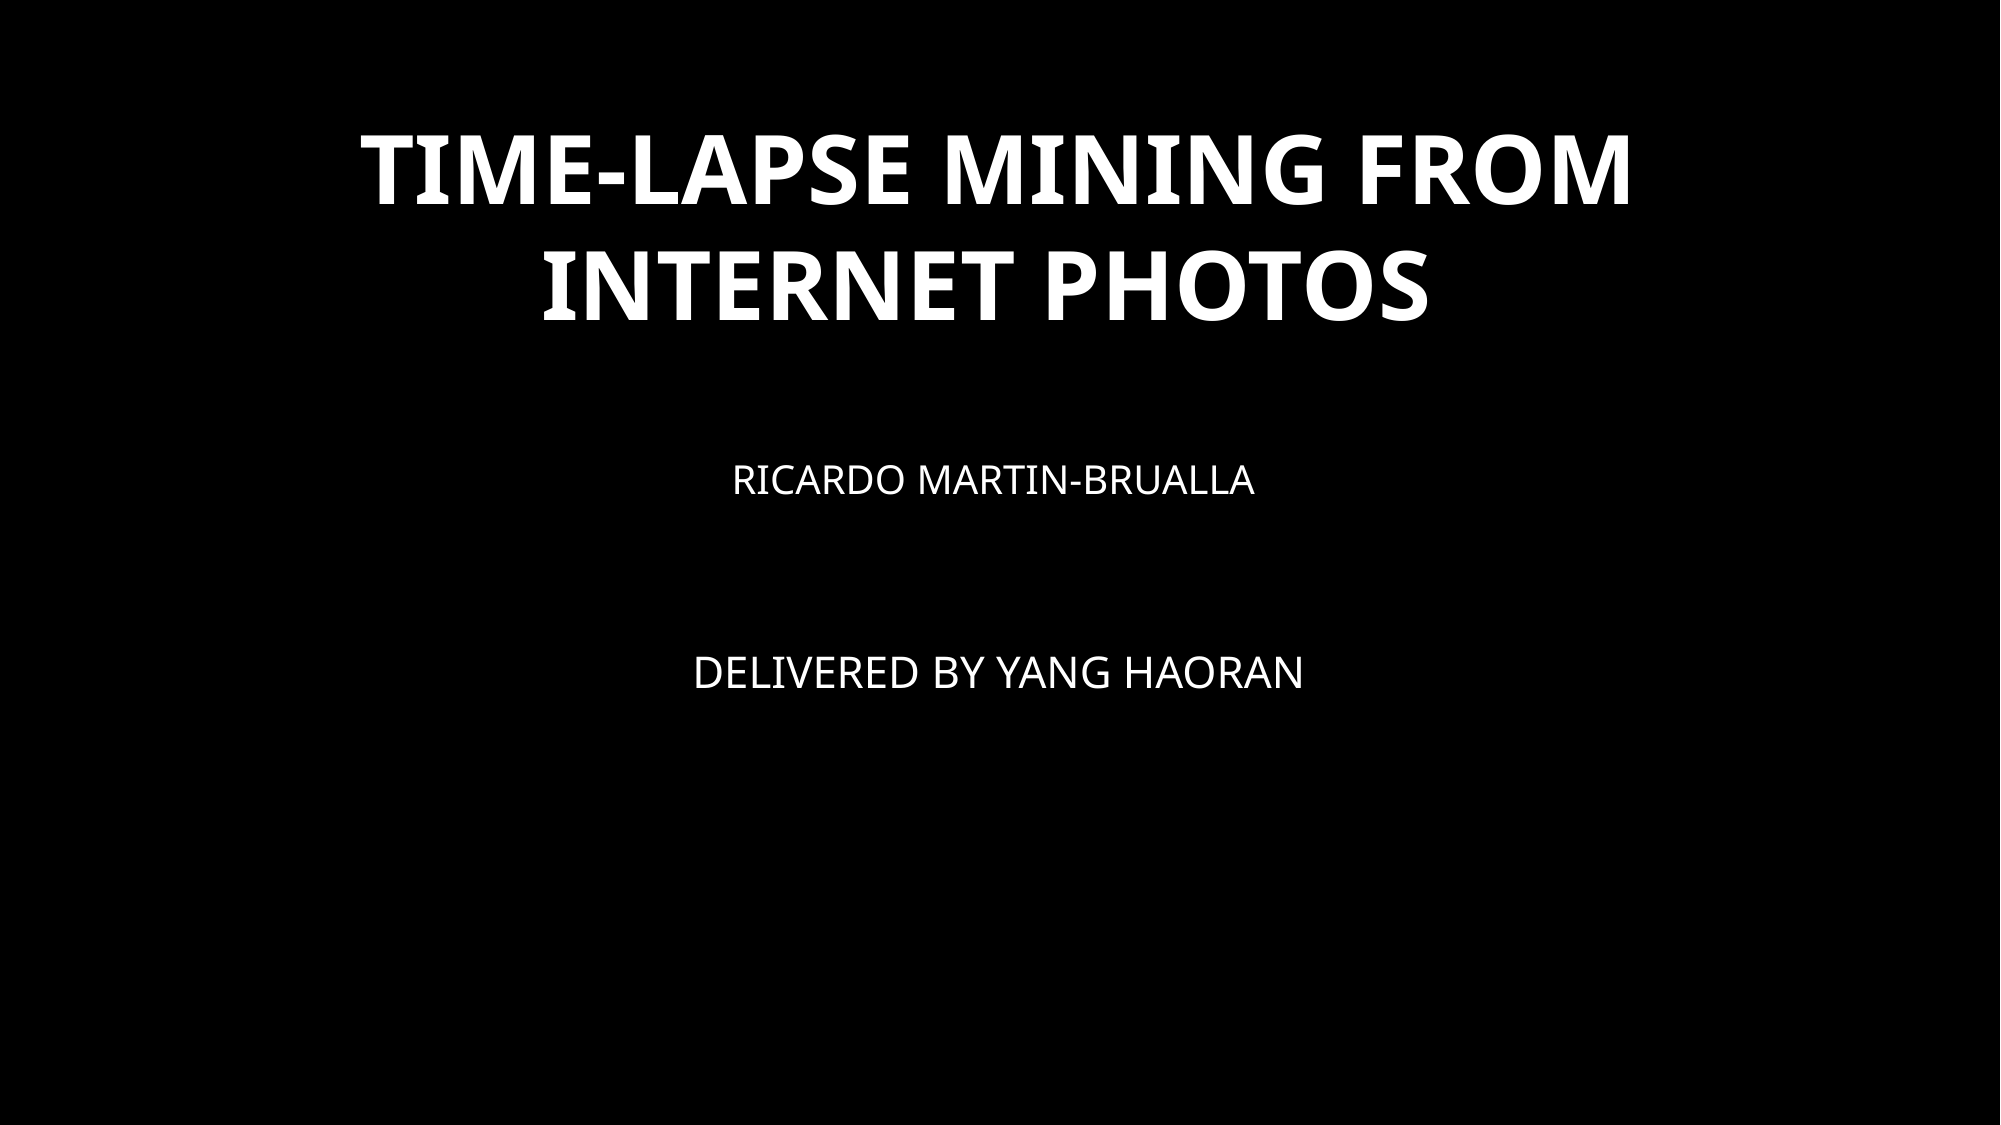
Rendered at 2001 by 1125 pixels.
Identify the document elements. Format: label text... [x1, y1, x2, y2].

subtitle DELIVERED BY YANG HAORAN [287, 637, 1711, 950]
title Time-lapse Mining from Internet Photos Ricardo Martin-Brualla [287, 99, 1711, 625]
